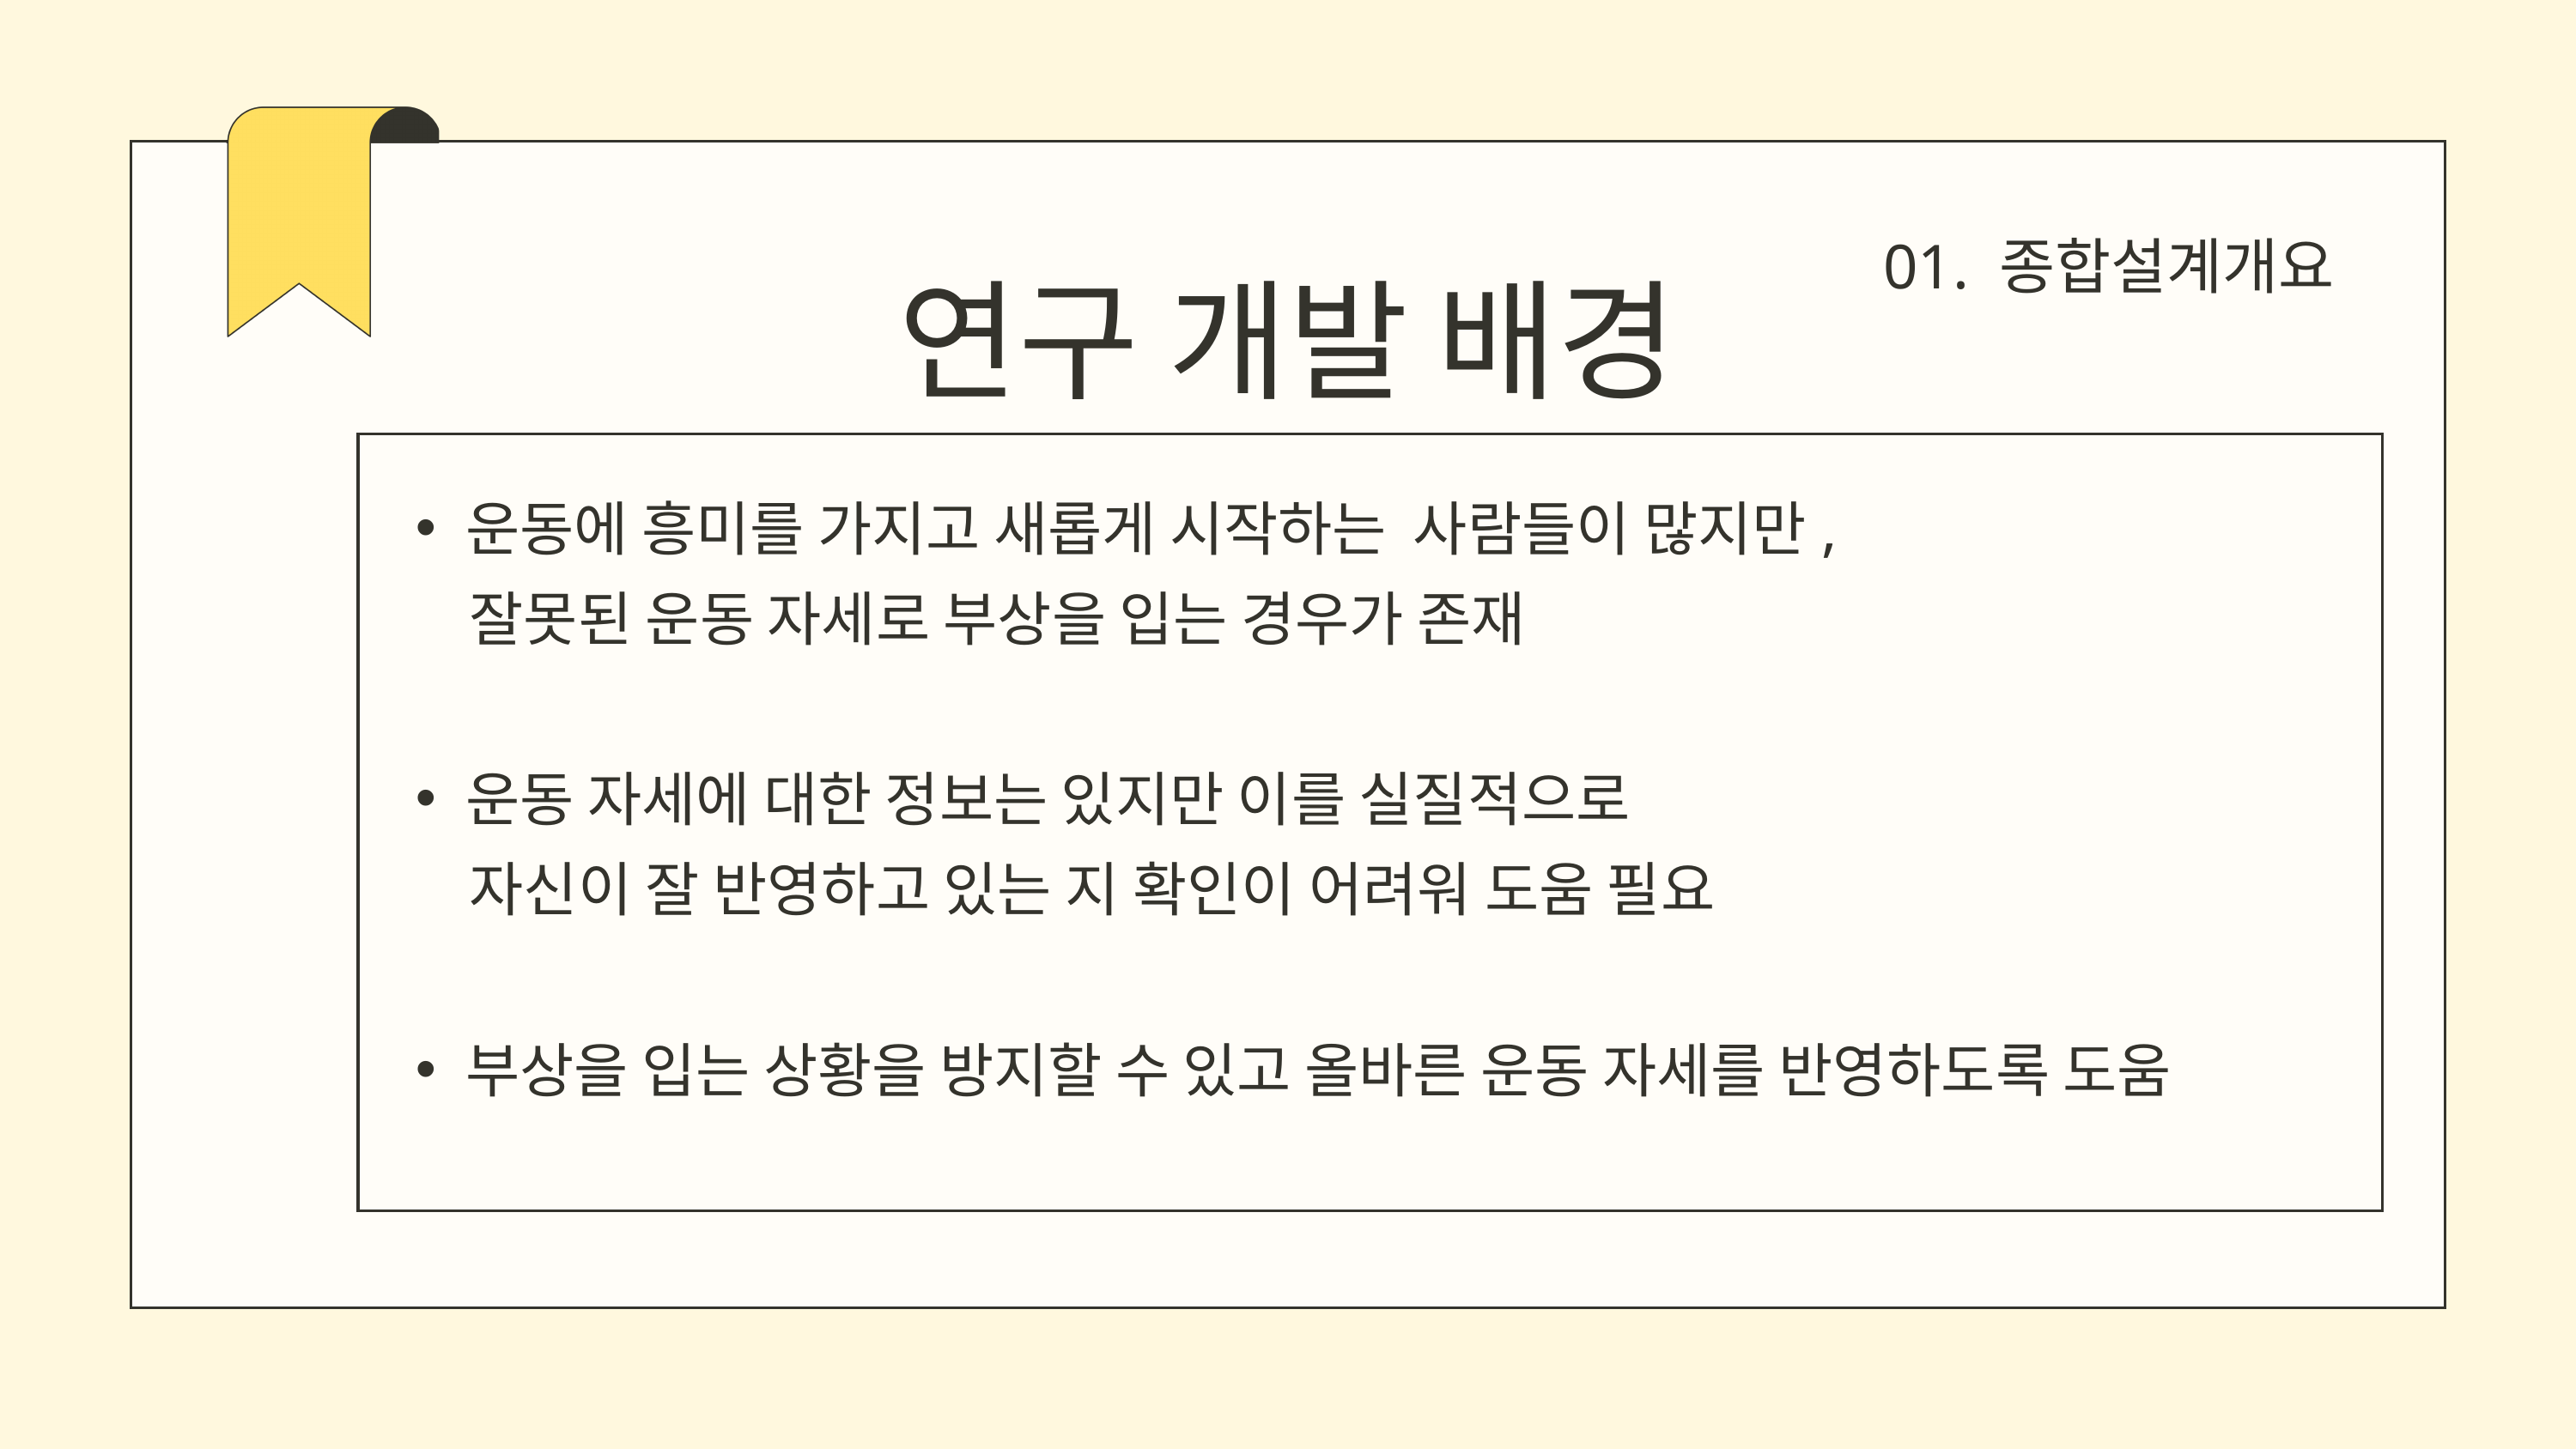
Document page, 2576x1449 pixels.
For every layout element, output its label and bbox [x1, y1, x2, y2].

text_box [226, 106, 440, 138]
text_box [357, 433, 2383, 1211]
text_box [131, 140, 2445, 1308]
